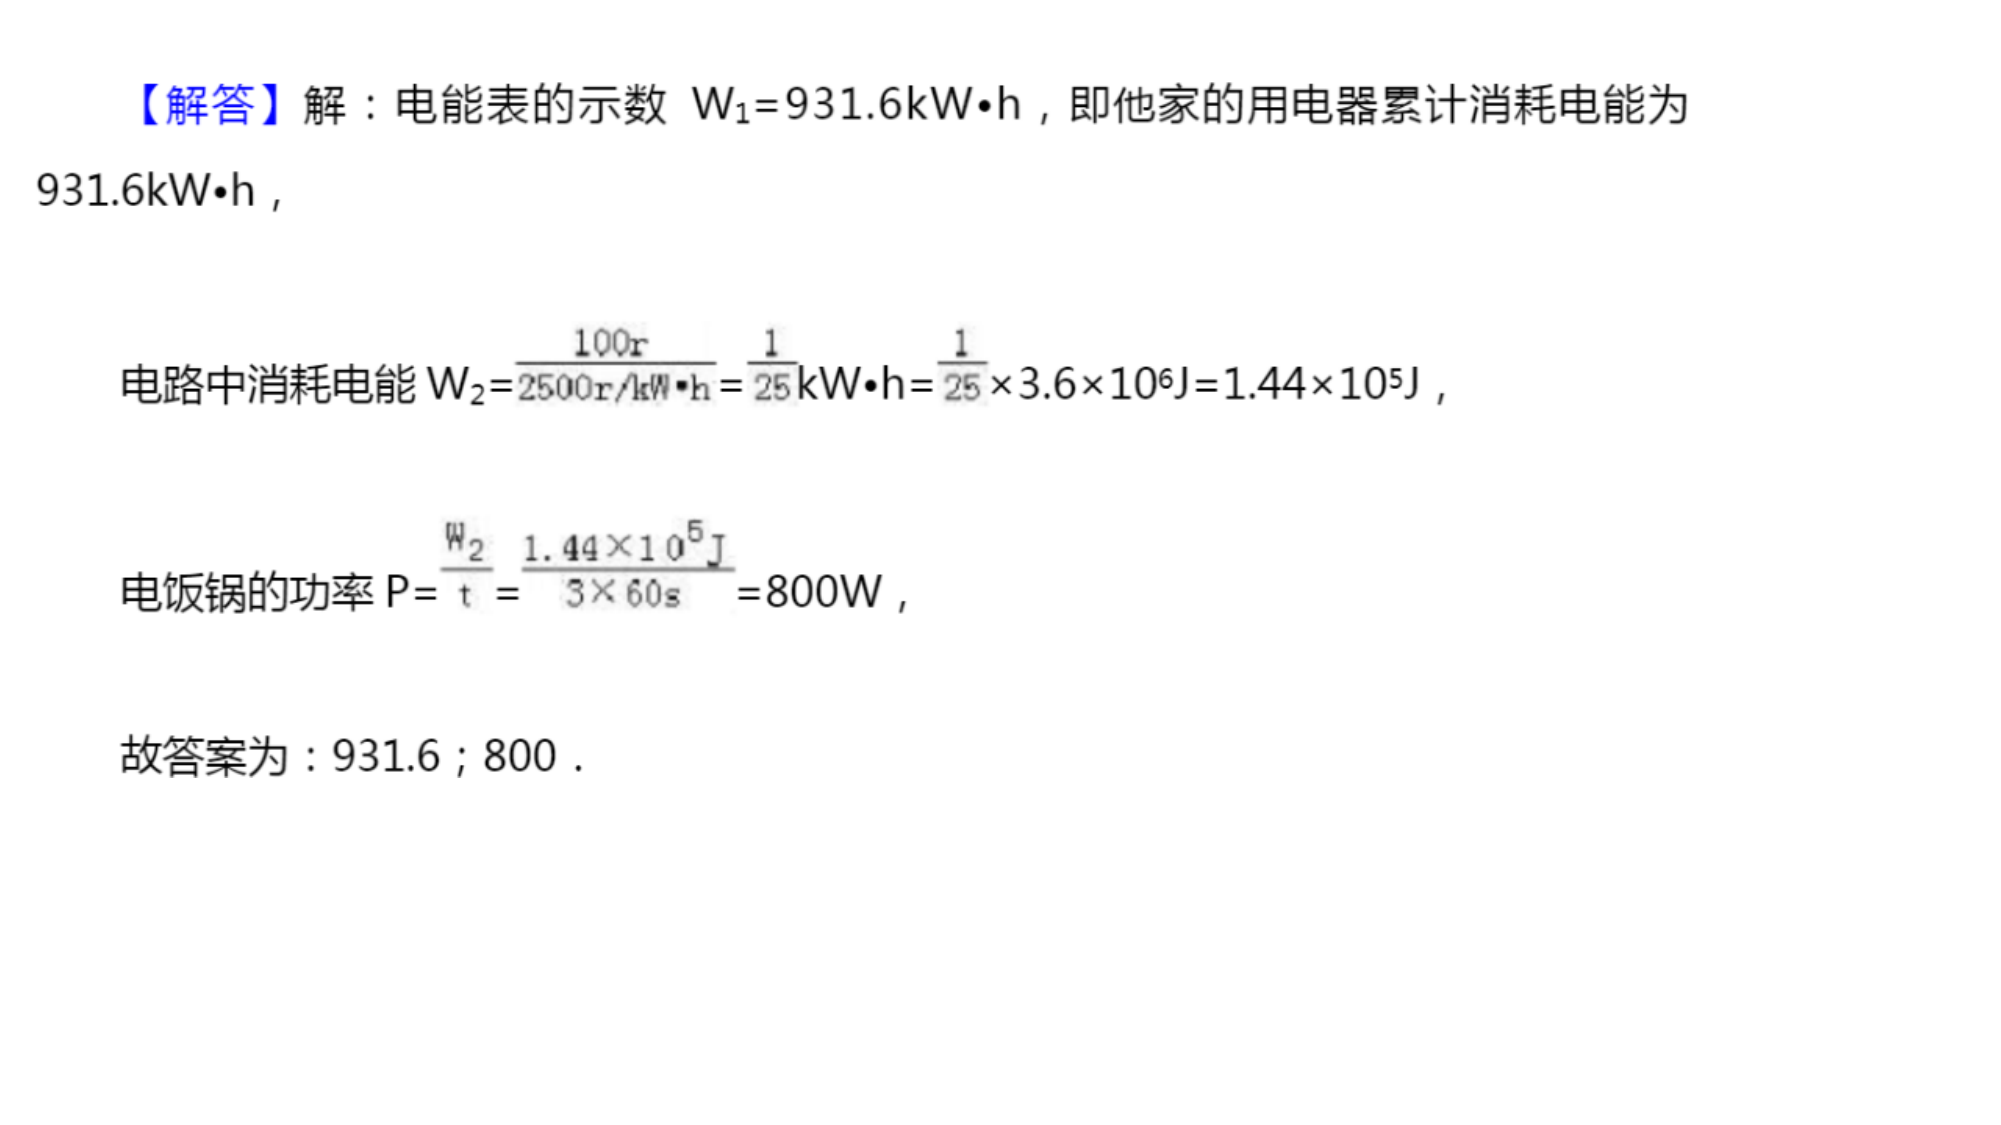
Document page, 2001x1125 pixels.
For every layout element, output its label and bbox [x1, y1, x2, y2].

picture [31, 81, 1699, 779]
